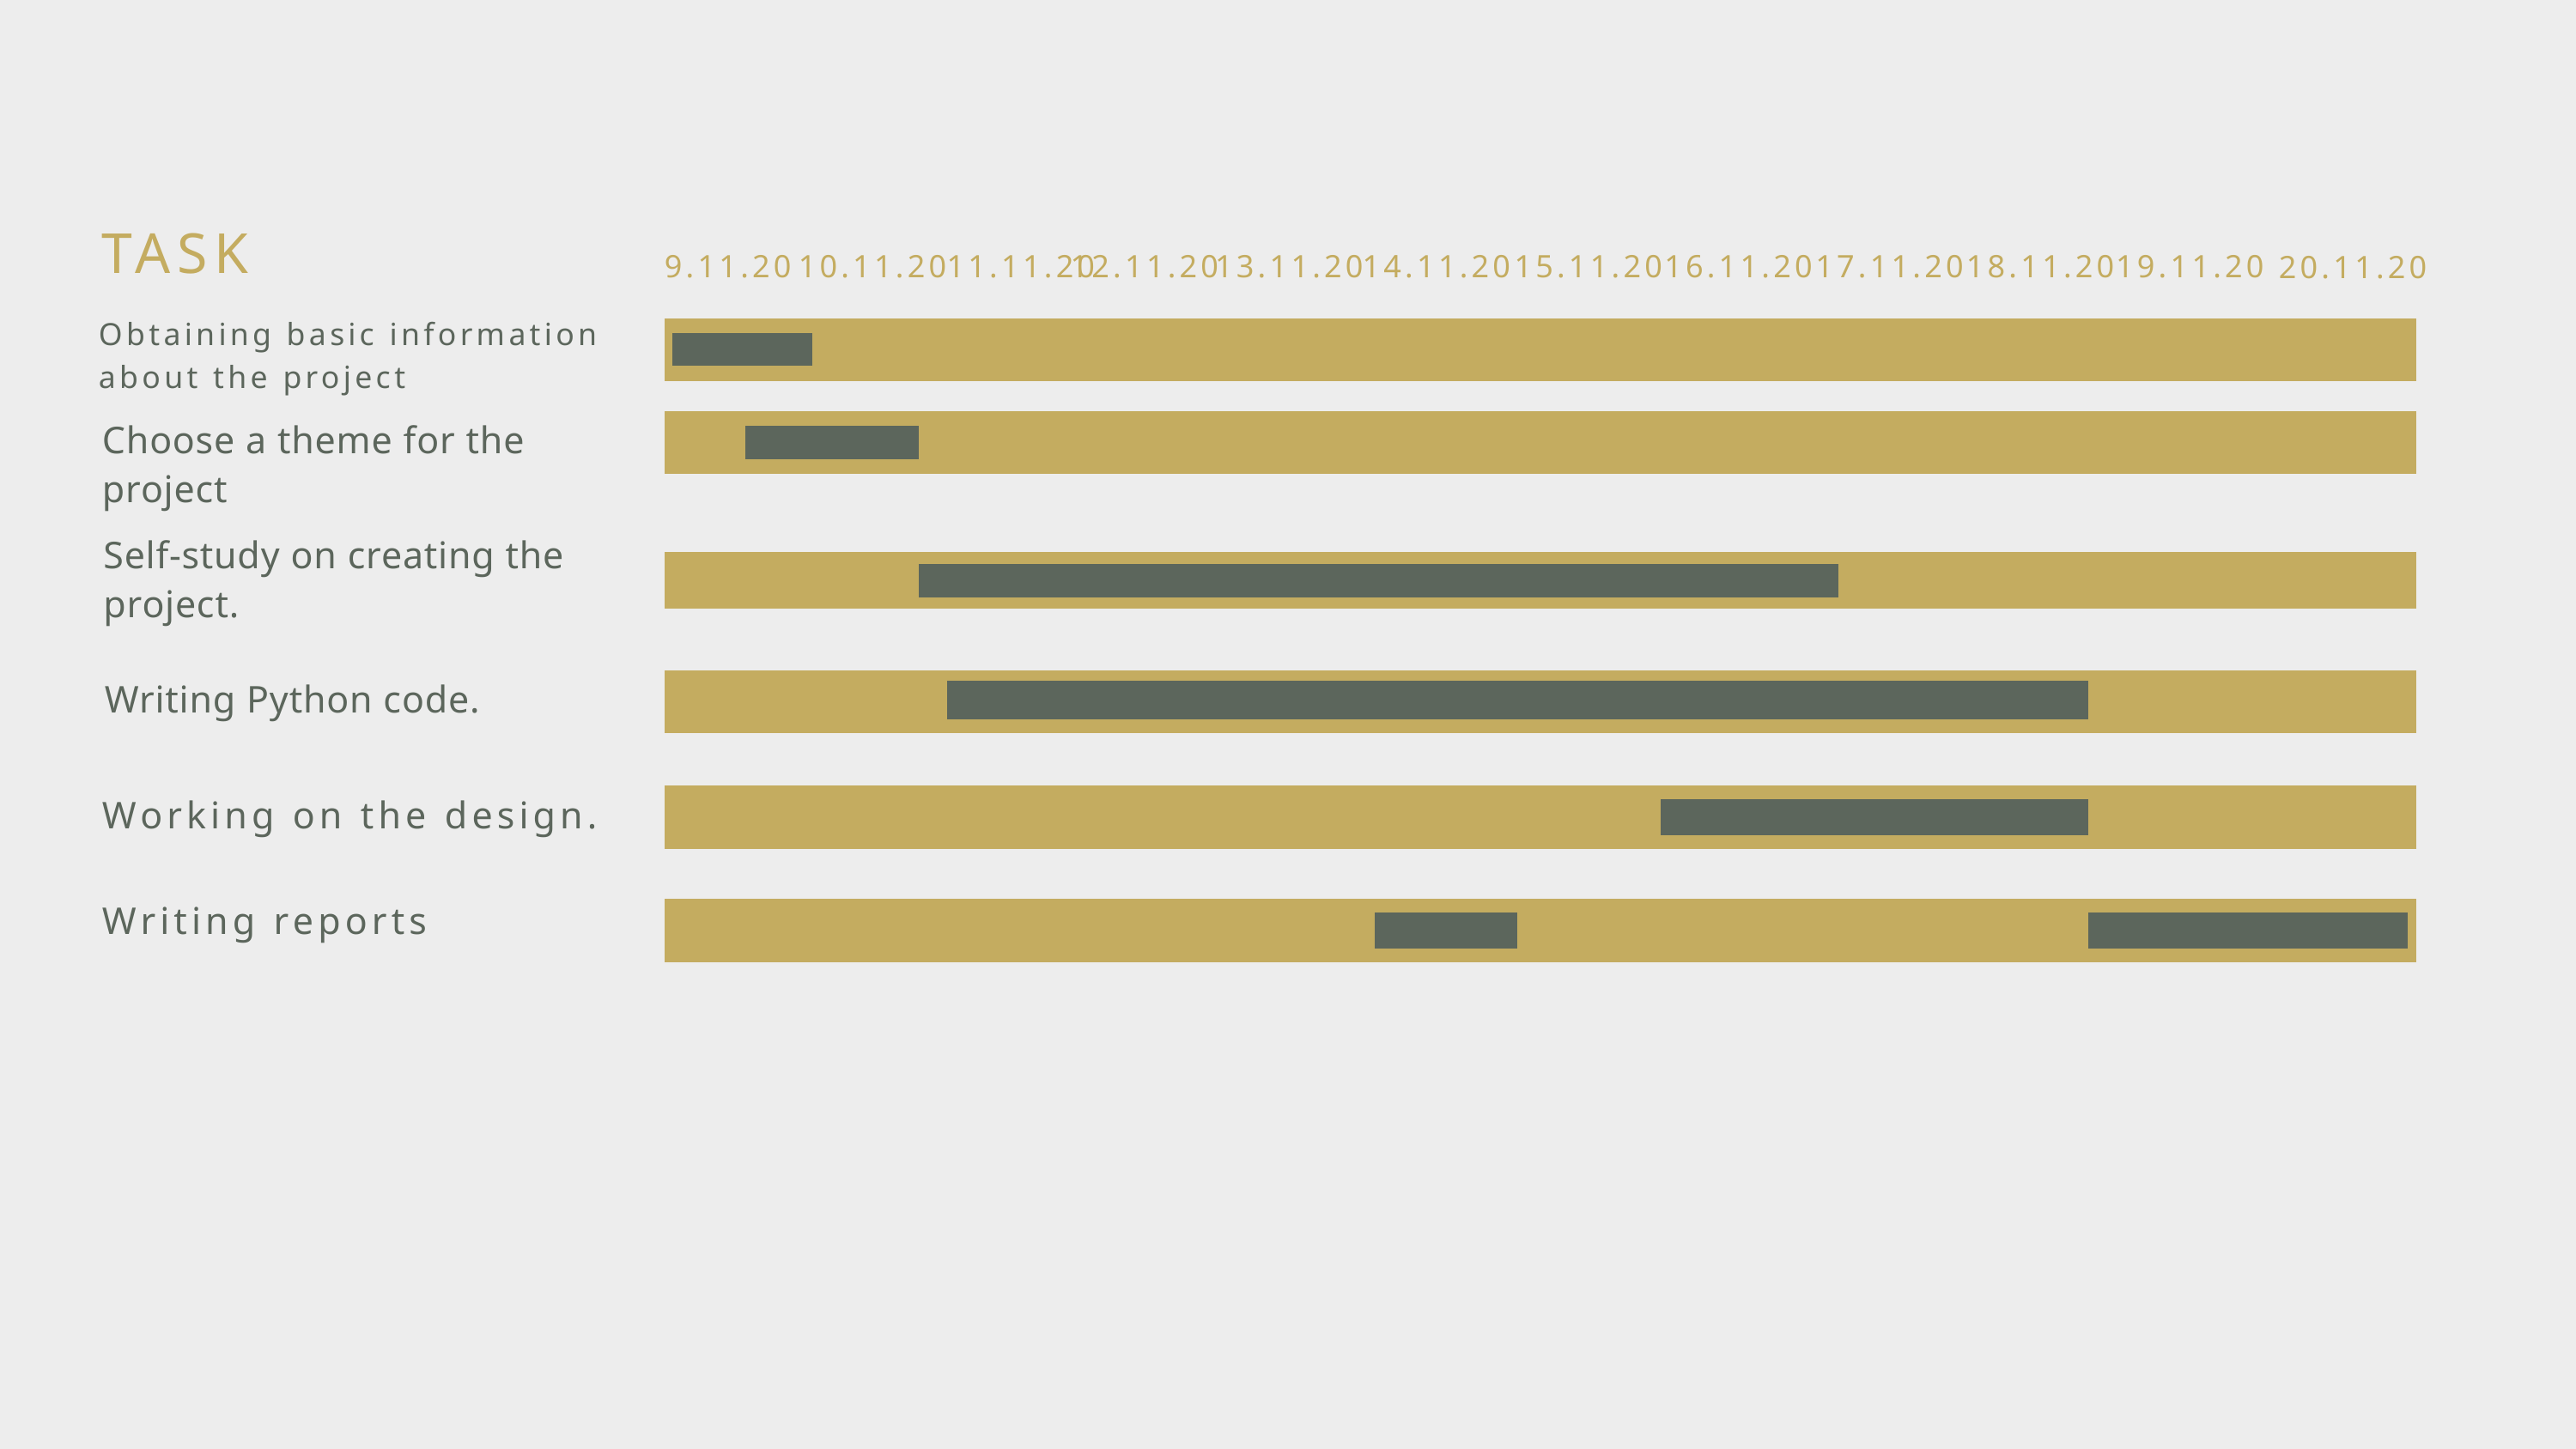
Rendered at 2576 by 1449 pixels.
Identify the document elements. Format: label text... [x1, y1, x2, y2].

text_box 14.11.20 [1312, 240, 1464, 284]
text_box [664, 785, 2416, 849]
text_box 15.11.20 [1464, 240, 1613, 284]
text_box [1661, 798, 2089, 836]
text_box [745, 425, 920, 460]
text_box Self-study on creating the project. [103, 526, 641, 625]
text_box 13.11.20 [1164, 240, 1312, 284]
text_box 11.11.20 [946, 240, 1020, 284]
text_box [671, 332, 813, 367]
text_box Obtaining basic information about the project [98, 308, 641, 395]
text_box 16.11.20 [1613, 240, 1765, 284]
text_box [664, 899, 2416, 962]
text_box 12.11.20 [1020, 240, 1164, 284]
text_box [664, 410, 2416, 475]
text_box 20.11.20 [2228, 241, 2477, 285]
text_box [664, 551, 2416, 609]
text_box Writing reports [102, 889, 625, 942]
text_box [664, 318, 2416, 382]
text_box 17.11.20 [1765, 240, 1916, 284]
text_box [664, 670, 2416, 734]
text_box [946, 680, 2089, 720]
text_box Working on the design. [102, 784, 625, 836]
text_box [2087, 912, 2409, 949]
text_box 10.11.20 [798, 240, 946, 284]
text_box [918, 563, 1839, 597]
text_box 9.11.20 [664, 240, 798, 284]
text_box Writing Python code. [104, 670, 628, 721]
text_box Choose a theme for the project [102, 412, 625, 511]
text_box 18.11.20 [1916, 240, 2065, 284]
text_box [1375, 912, 1518, 949]
text_box TASK [102, 207, 699, 285]
text_box 19.11.20 [2065, 240, 2315, 284]
